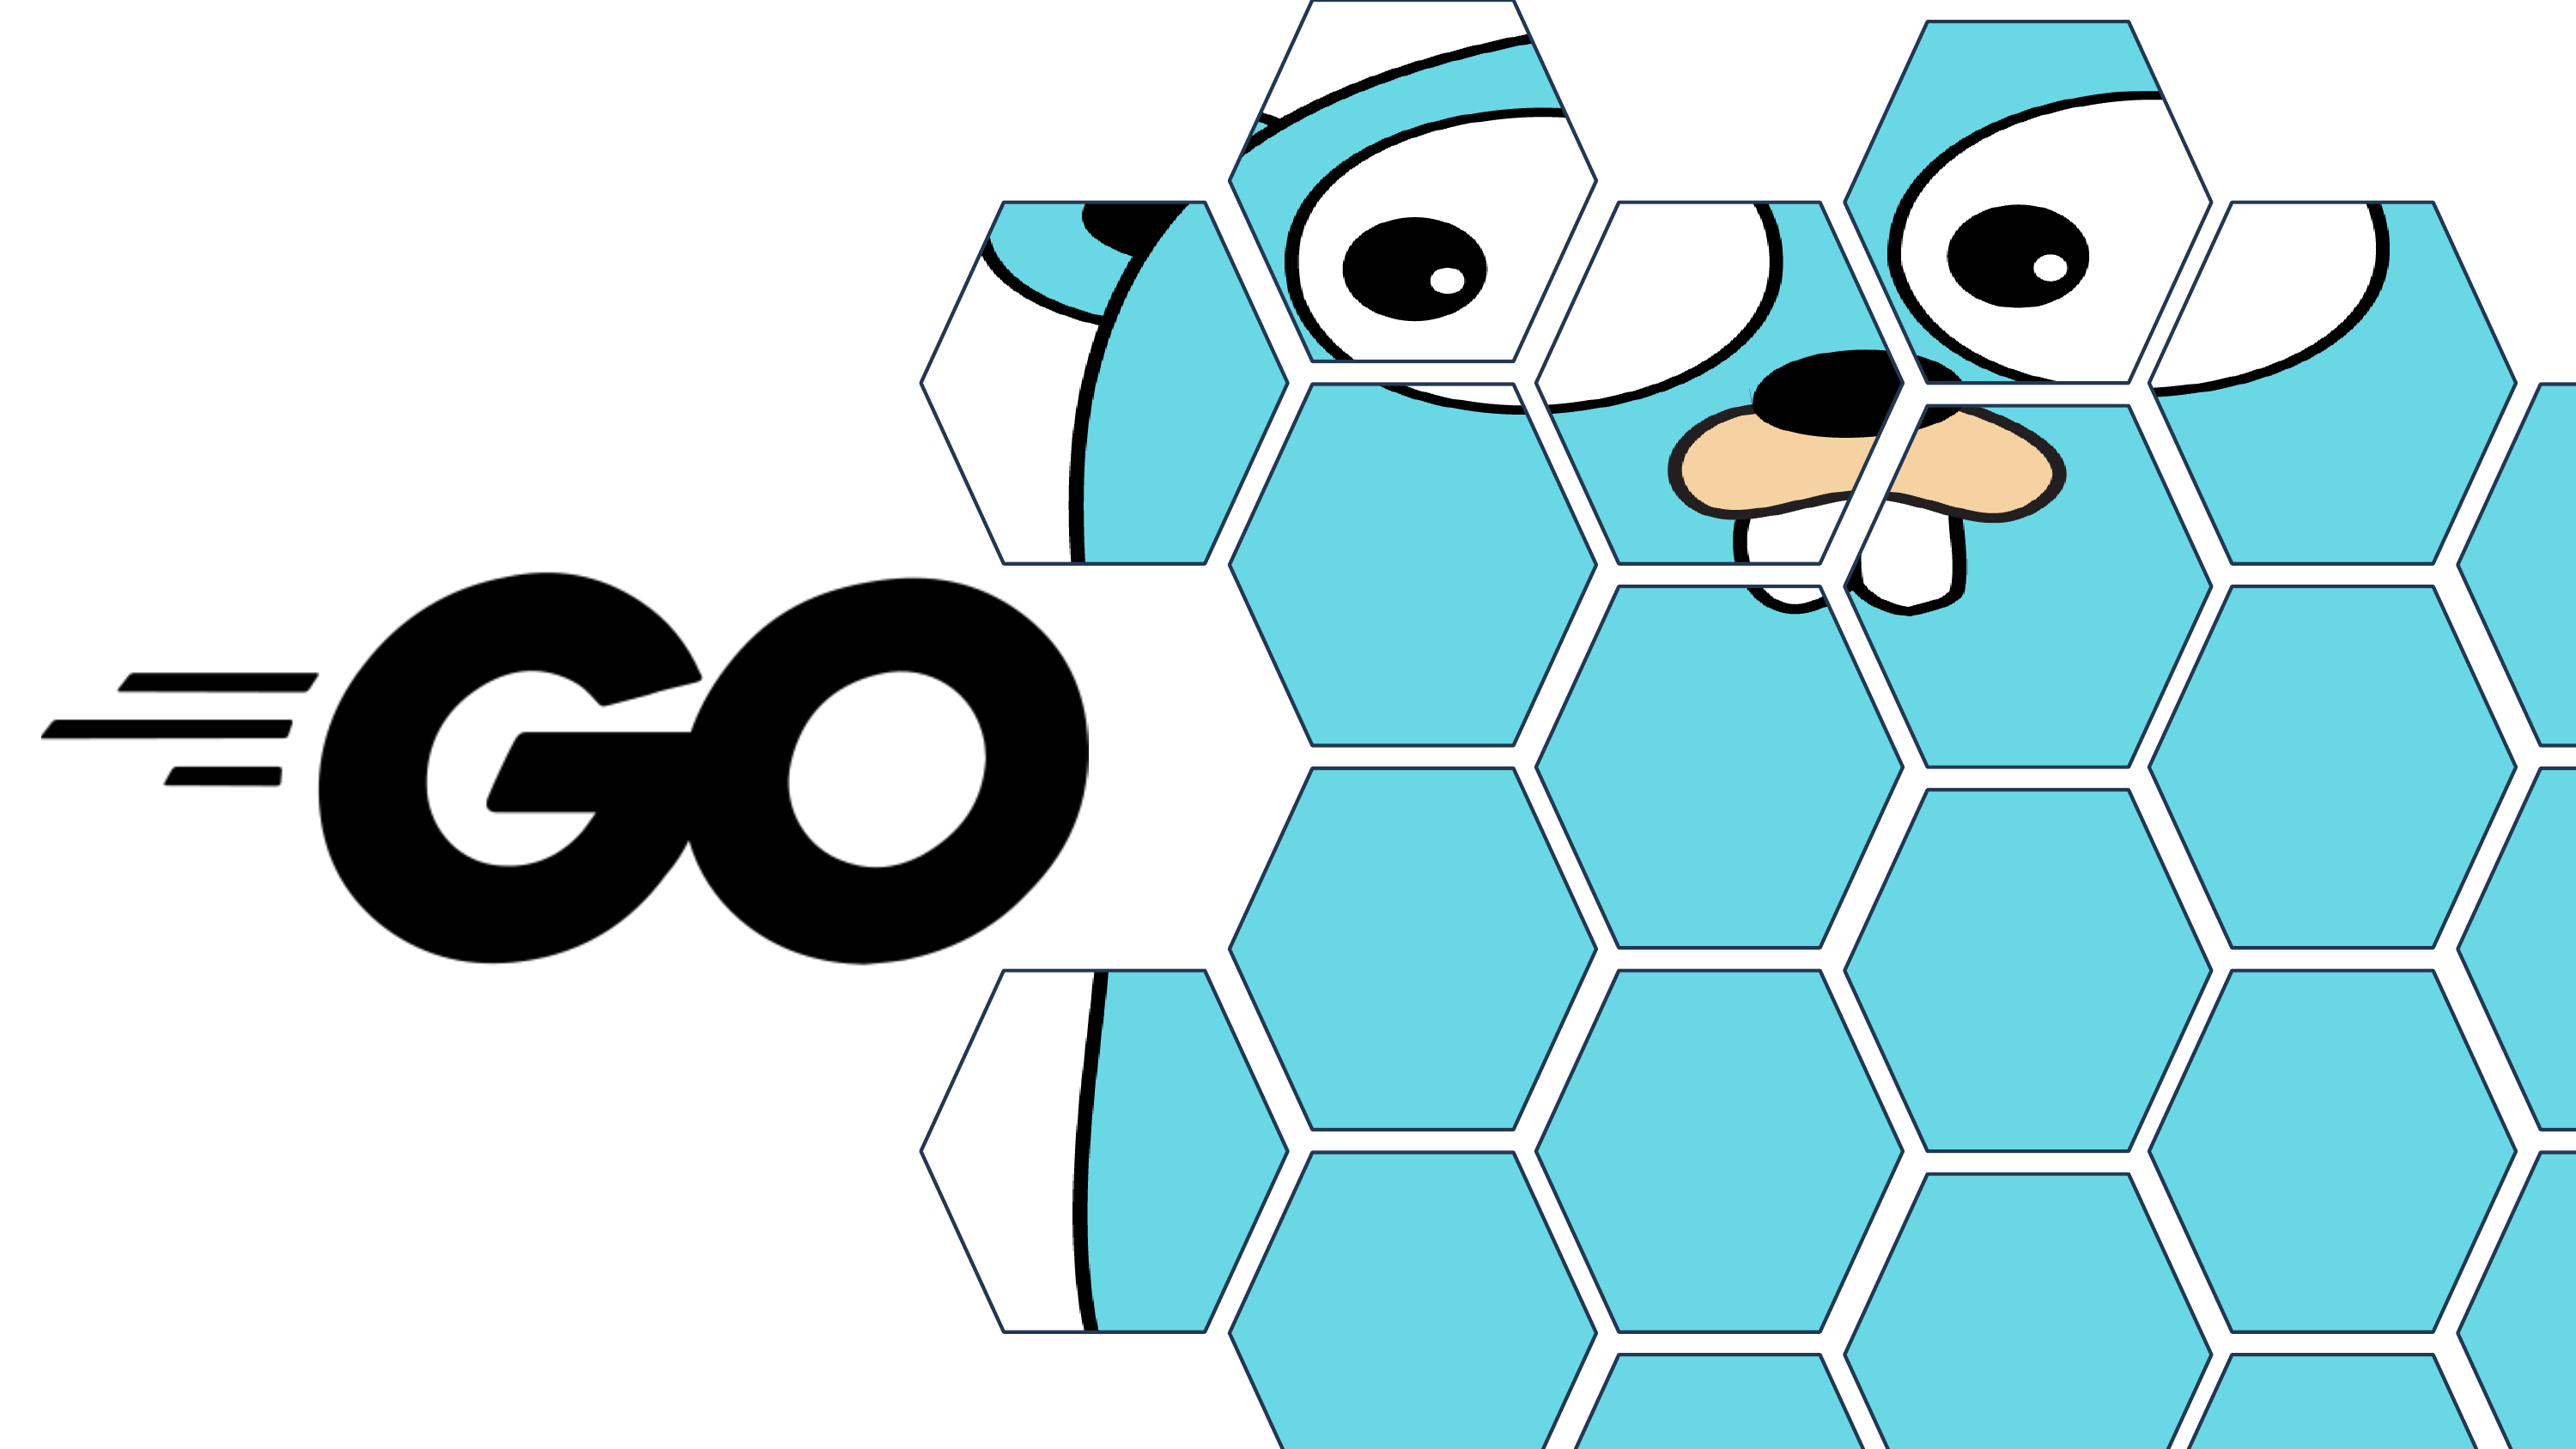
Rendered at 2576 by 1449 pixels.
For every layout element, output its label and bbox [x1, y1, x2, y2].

text_box [993, 968, 1290, 1334]
text_box [2456, 766, 2576, 1132]
text_box [1227, 766, 1598, 1132]
text_box [1534, 585, 1905, 950]
text_box [2186, 1353, 2479, 1449]
picture [41, 260, 1089, 1307]
text_box [2147, 968, 2518, 1334]
text_box [1573, 1353, 1866, 1449]
text_box [1227, 1150, 1598, 1449]
text_box [2147, 200, 2518, 566]
text_box [1534, 968, 1905, 1334]
text_box [2456, 1150, 2576, 1449]
text_box [1534, 200, 1905, 566]
text_box [2456, 382, 2576, 748]
text_box [1843, 787, 2214, 1154]
text_box [975, 200, 1290, 566]
text_box [1227, 0, 1598, 364]
text_box [1843, 20, 2214, 385]
text_box [1843, 1172, 2214, 1449]
text_box [1227, 382, 1598, 748]
text_box [2147, 585, 2518, 950]
text_box [1843, 403, 2214, 769]
